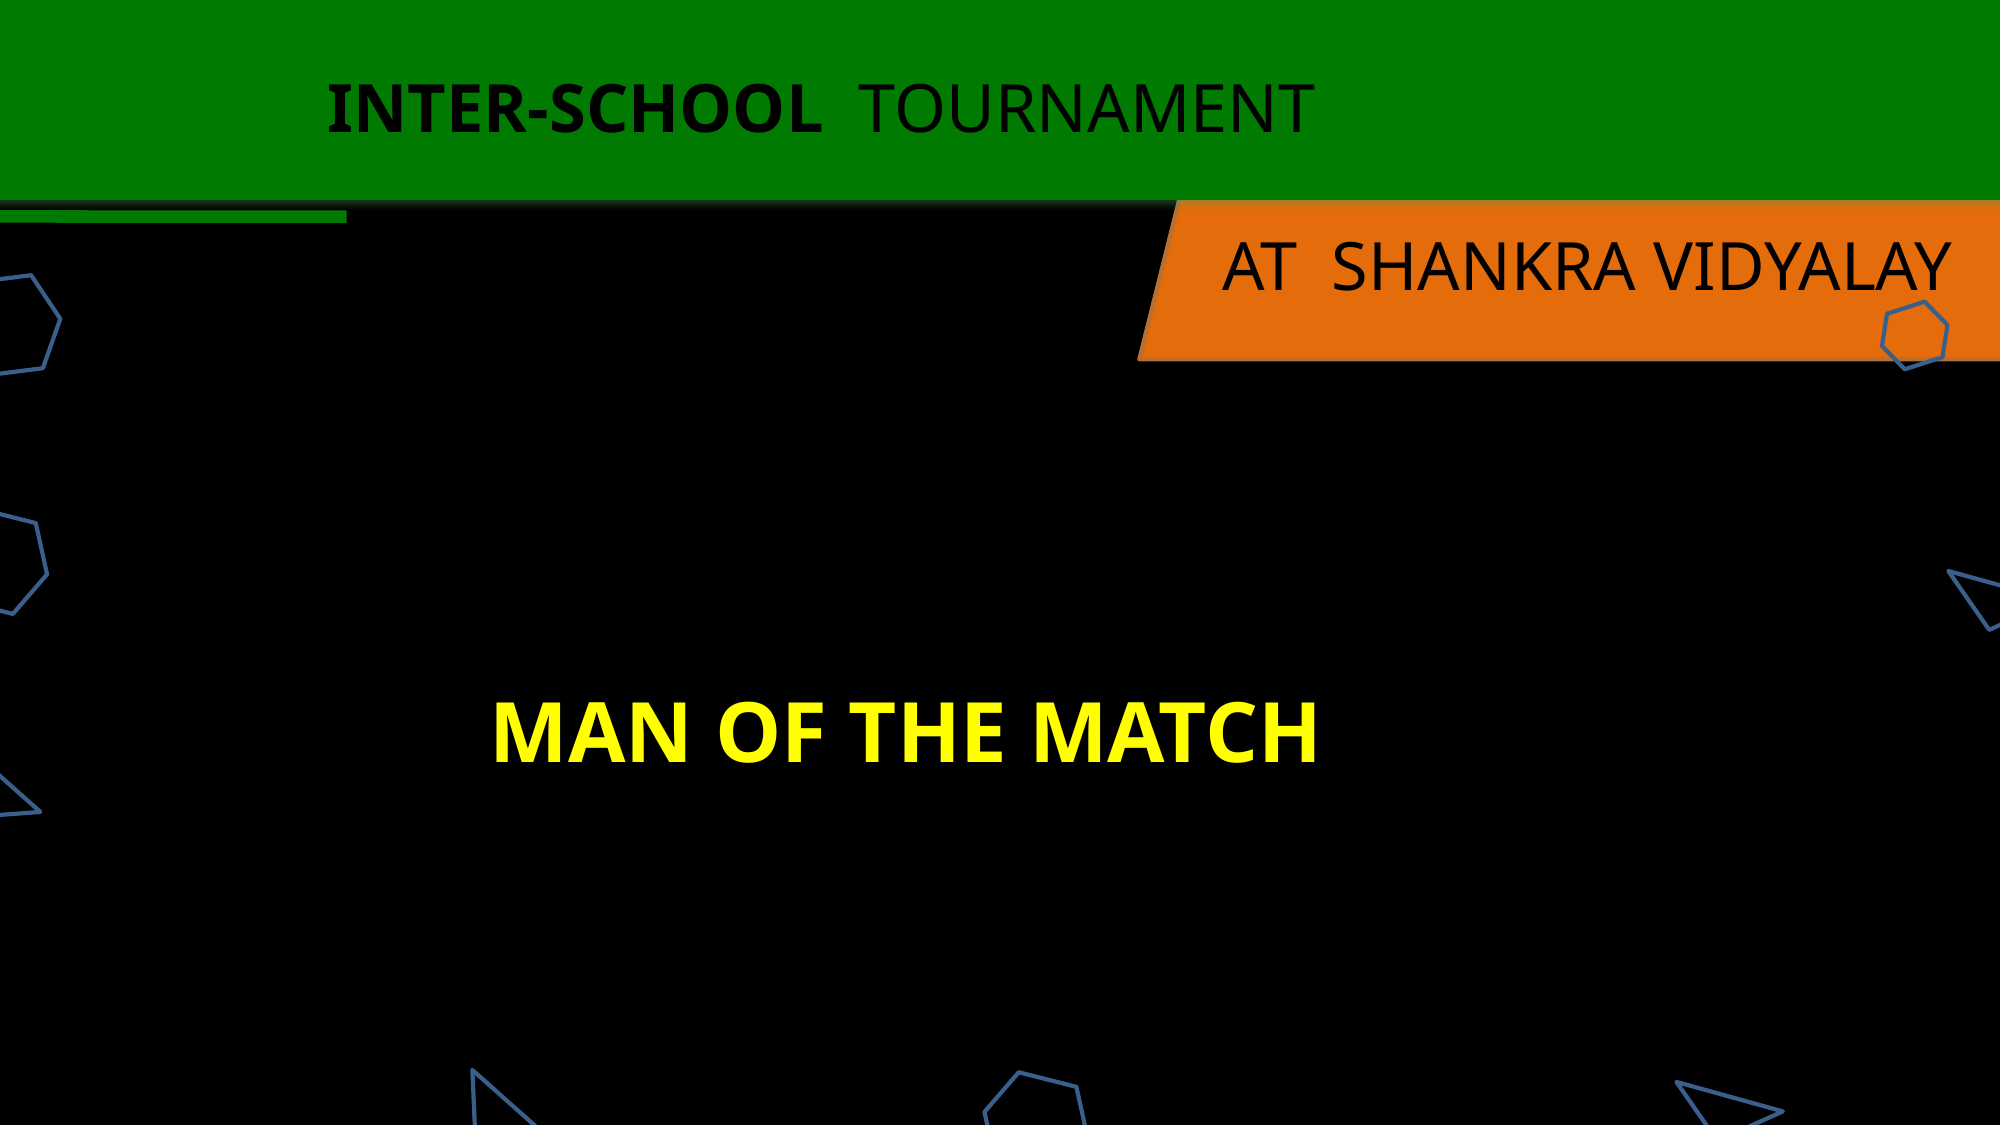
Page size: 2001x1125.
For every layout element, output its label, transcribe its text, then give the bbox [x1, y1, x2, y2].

text_box [1137, 311, 1893, 362]
text_box [470, 1068, 538, 1125]
text_box [1946, 568, 2000, 632]
text_box [1674, 1079, 1785, 1125]
text_box AT SHANKRA VIDYALAY [750, 216, 2000, 311]
text_box [0, 773, 43, 818]
text_box [0, 273, 63, 376]
text_box [1938, 311, 2000, 362]
text_box SATYAM DHRITLAHRE MAN OF THE MATCH [272, 471, 1793, 787]
text_box [982, 1070, 1087, 1125]
text_box [0, 0, 2000, 203]
text_box [1879, 299, 1950, 372]
text_box [0, 511, 50, 616]
text_box INTER-SCHOOL TOURNAMENT [0, 58, 1711, 154]
